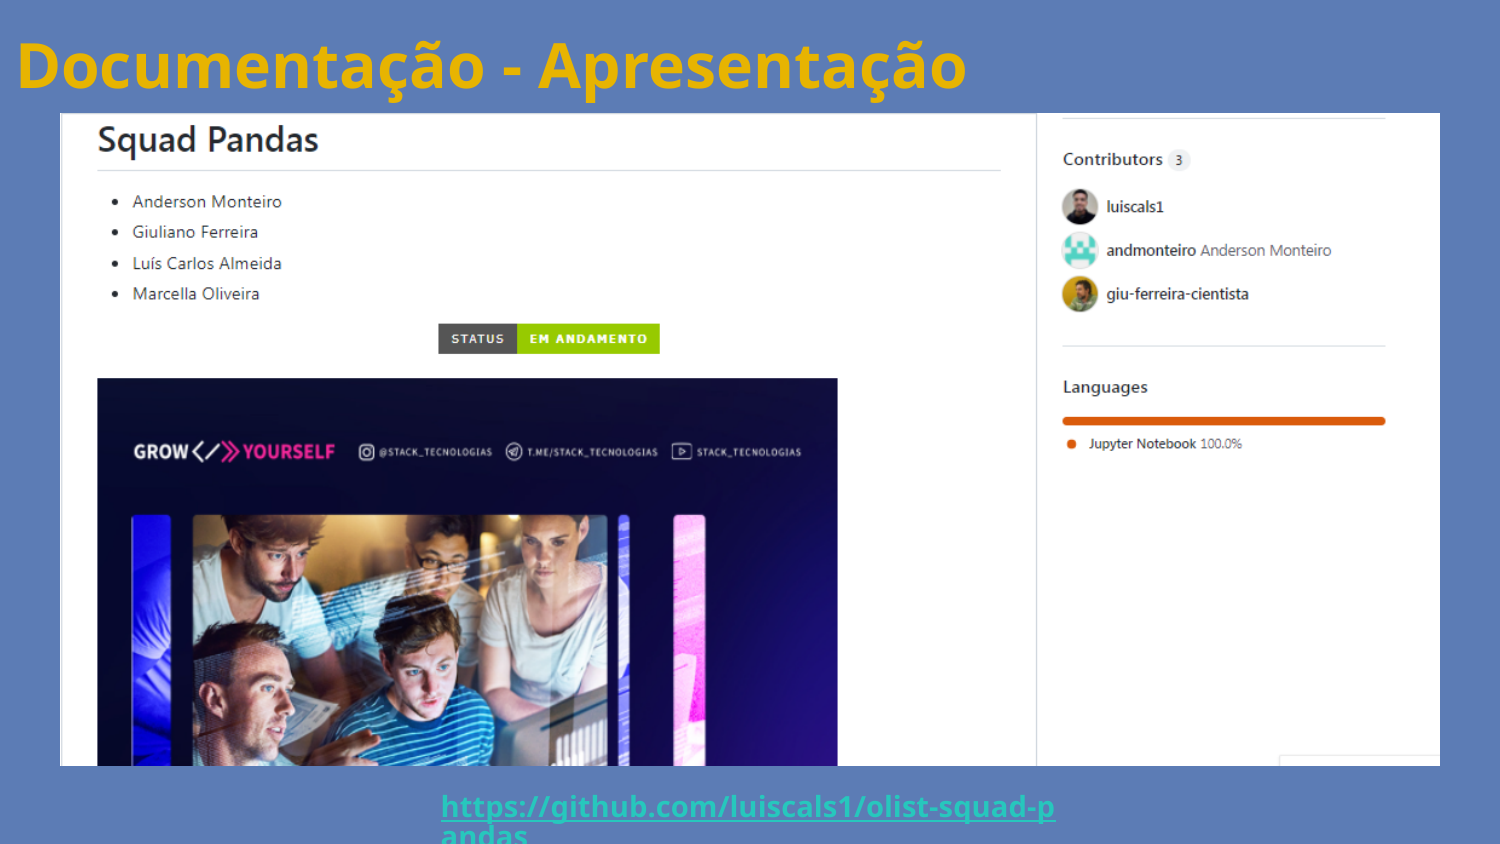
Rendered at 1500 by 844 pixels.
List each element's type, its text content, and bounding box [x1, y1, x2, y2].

text_box Documentação - Apresentação [0, 0, 1015, 117]
text_box https://github.com/luiscals1/olist-squad-pandas [425, 775, 1087, 844]
picture [59, 113, 1441, 767]
